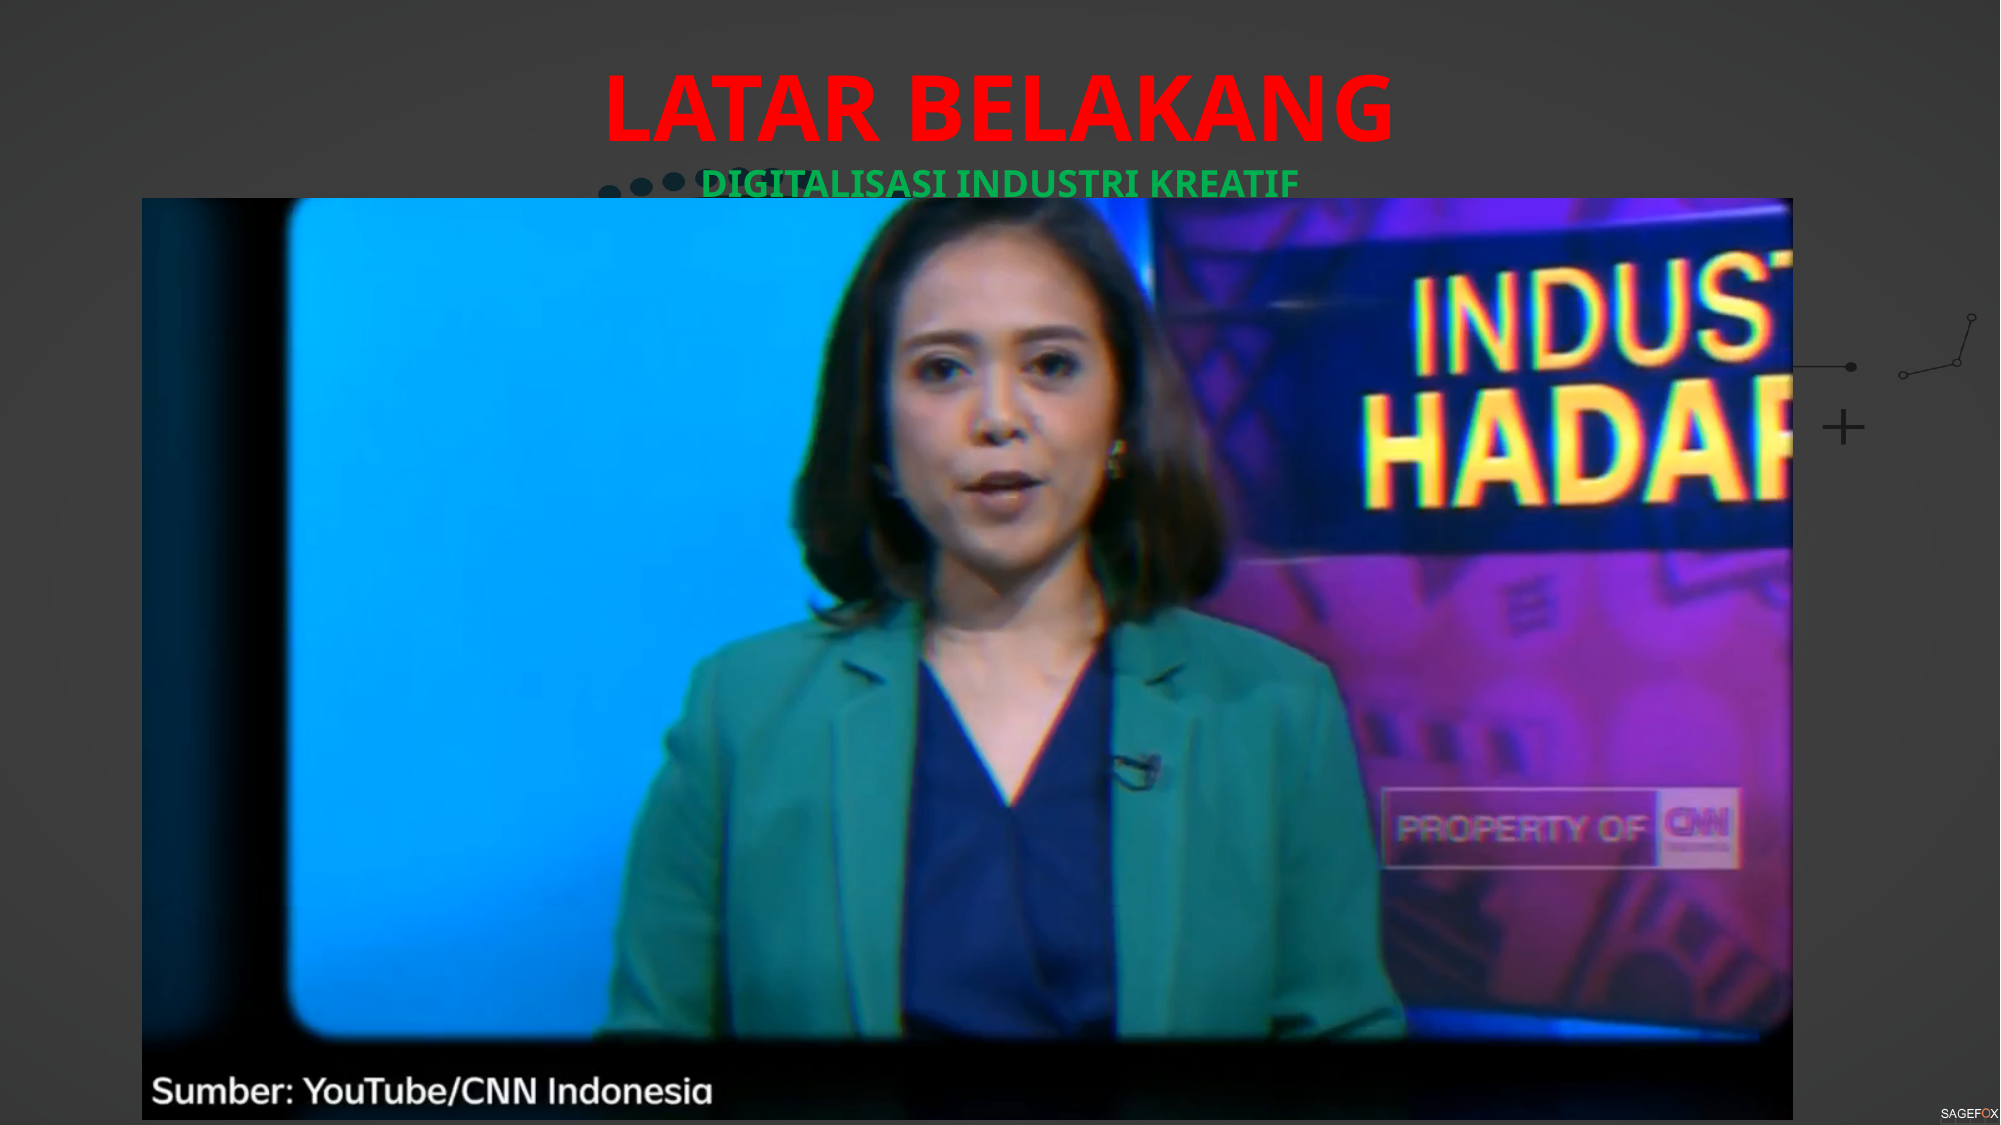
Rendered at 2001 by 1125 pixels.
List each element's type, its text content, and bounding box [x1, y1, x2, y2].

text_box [141, 198, 1794, 1120]
picture [0, 0, 2001, 1125]
text_box LATAR BELAKANG DIGITALISASI INDUSTRI KREATIF [548, 42, 1452, 198]
